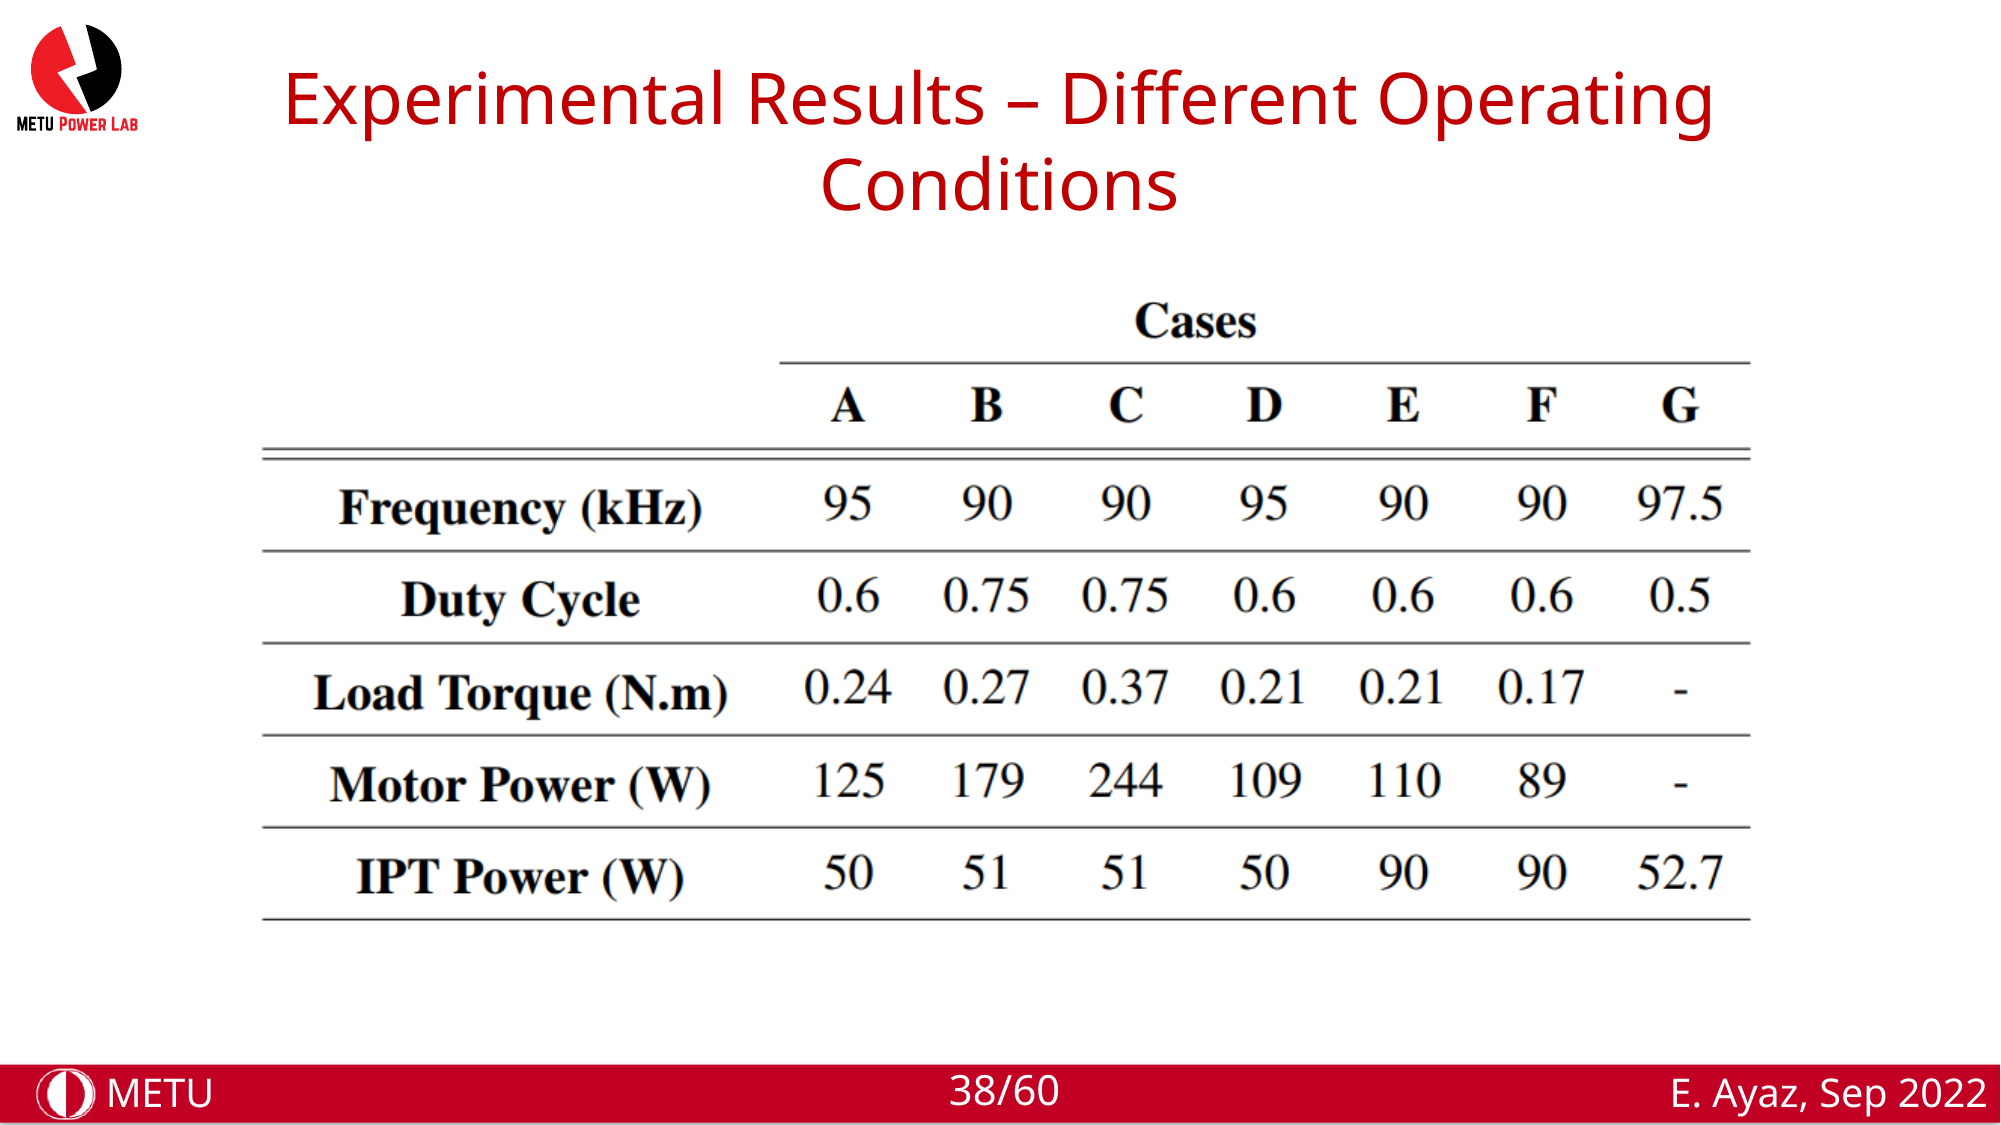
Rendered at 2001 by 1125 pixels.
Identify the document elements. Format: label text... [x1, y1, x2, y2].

picture [148, 253, 1983, 984]
title Experimental Results – Different Operating Conditions [99, 45, 1900, 233]
picture [30, 1068, 99, 1120]
